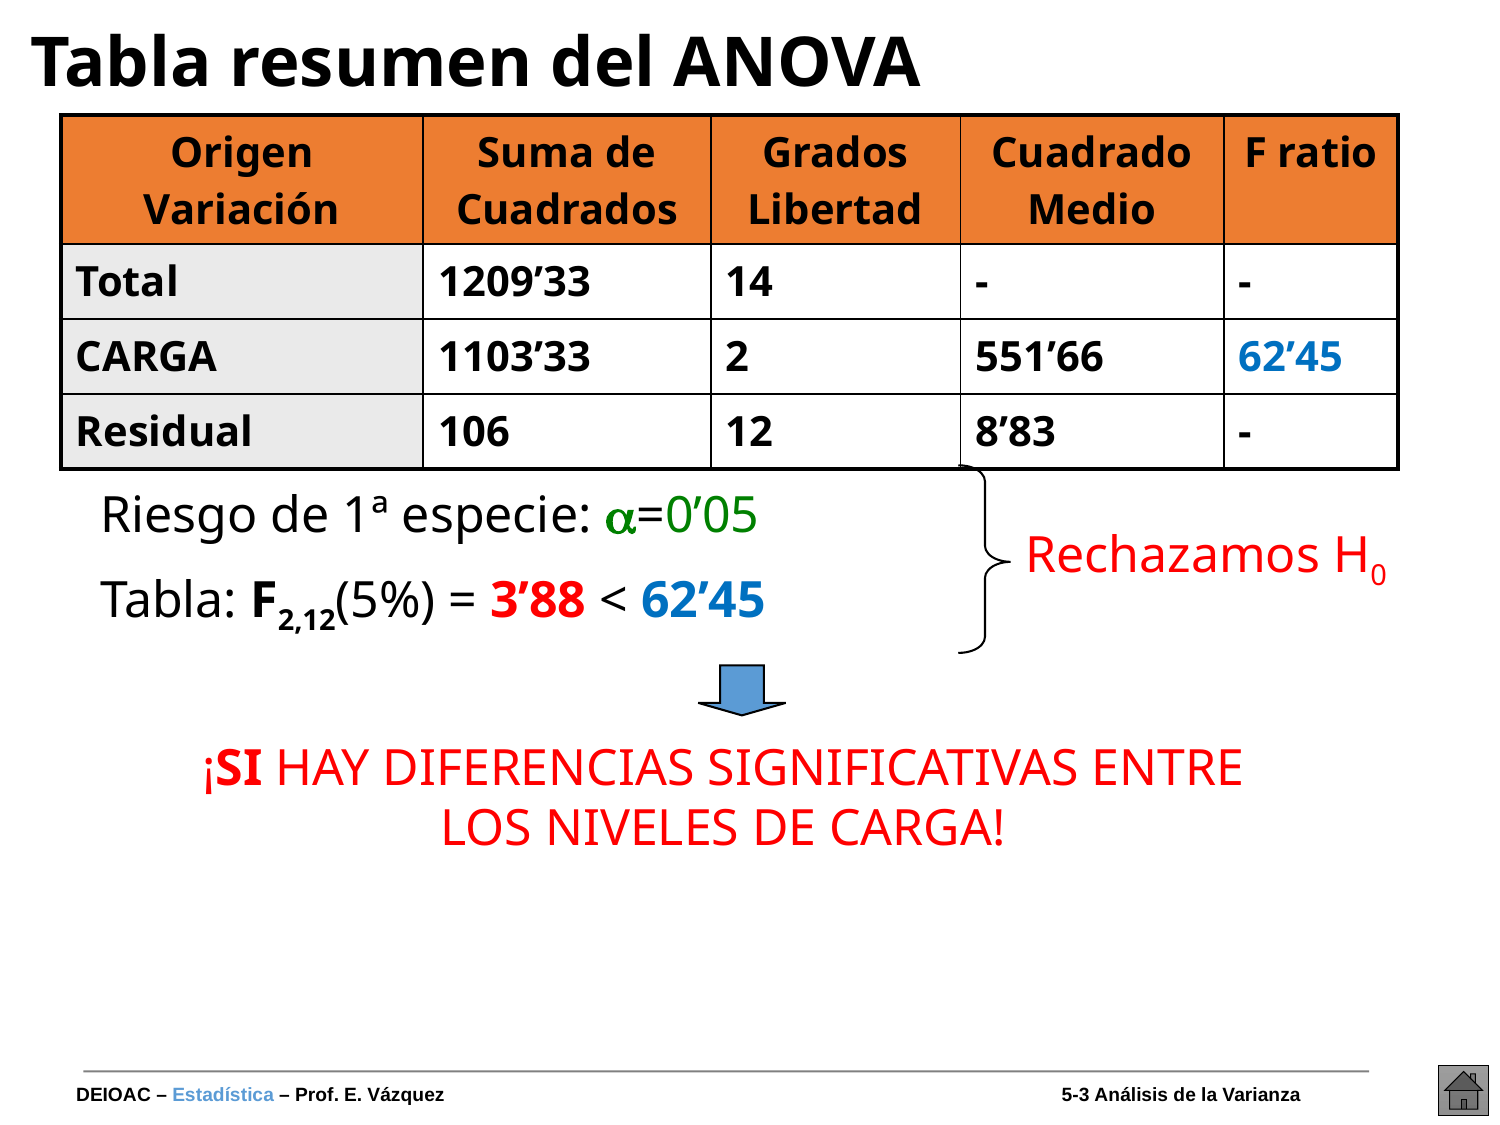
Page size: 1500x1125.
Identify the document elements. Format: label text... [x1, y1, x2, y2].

table_cell Residual [63, 395, 422, 467]
table_cell 1103’33 [424, 320, 710, 393]
table_cell 551’66 [961, 320, 1223, 393]
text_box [85, 465, 1011, 653]
text_box Rechazamos H0 [1011, 515, 1436, 599]
table_cell 14 [712, 245, 960, 318]
table_cell 106 [424, 395, 710, 465]
table_cell CARGA [63, 320, 422, 393]
table_cell - [1225, 395, 1396, 467]
table_header Cuadrado Medio [961, 117, 1223, 243]
table_header Grados Libertad [712, 117, 960, 243]
table_header F ratio [1225, 117, 1396, 243]
table_cell 2 [712, 320, 960, 393]
table_cell Total [63, 245, 422, 318]
table_header Suma de Cuadrados [424, 117, 710, 243]
table_cell 12 [712, 395, 960, 465]
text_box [135, 665, 1311, 865]
table_header Origen Variación [63, 117, 422, 243]
table_cell - [961, 245, 1223, 318]
table_cell 1209’33 [424, 245, 710, 318]
table_cell 62’45 [1225, 320, 1396, 393]
table_cell - [1225, 245, 1396, 318]
title Tabla resumen del ANOVA [15, 11, 1485, 117]
table_cell 8’83 [961, 395, 1223, 467]
